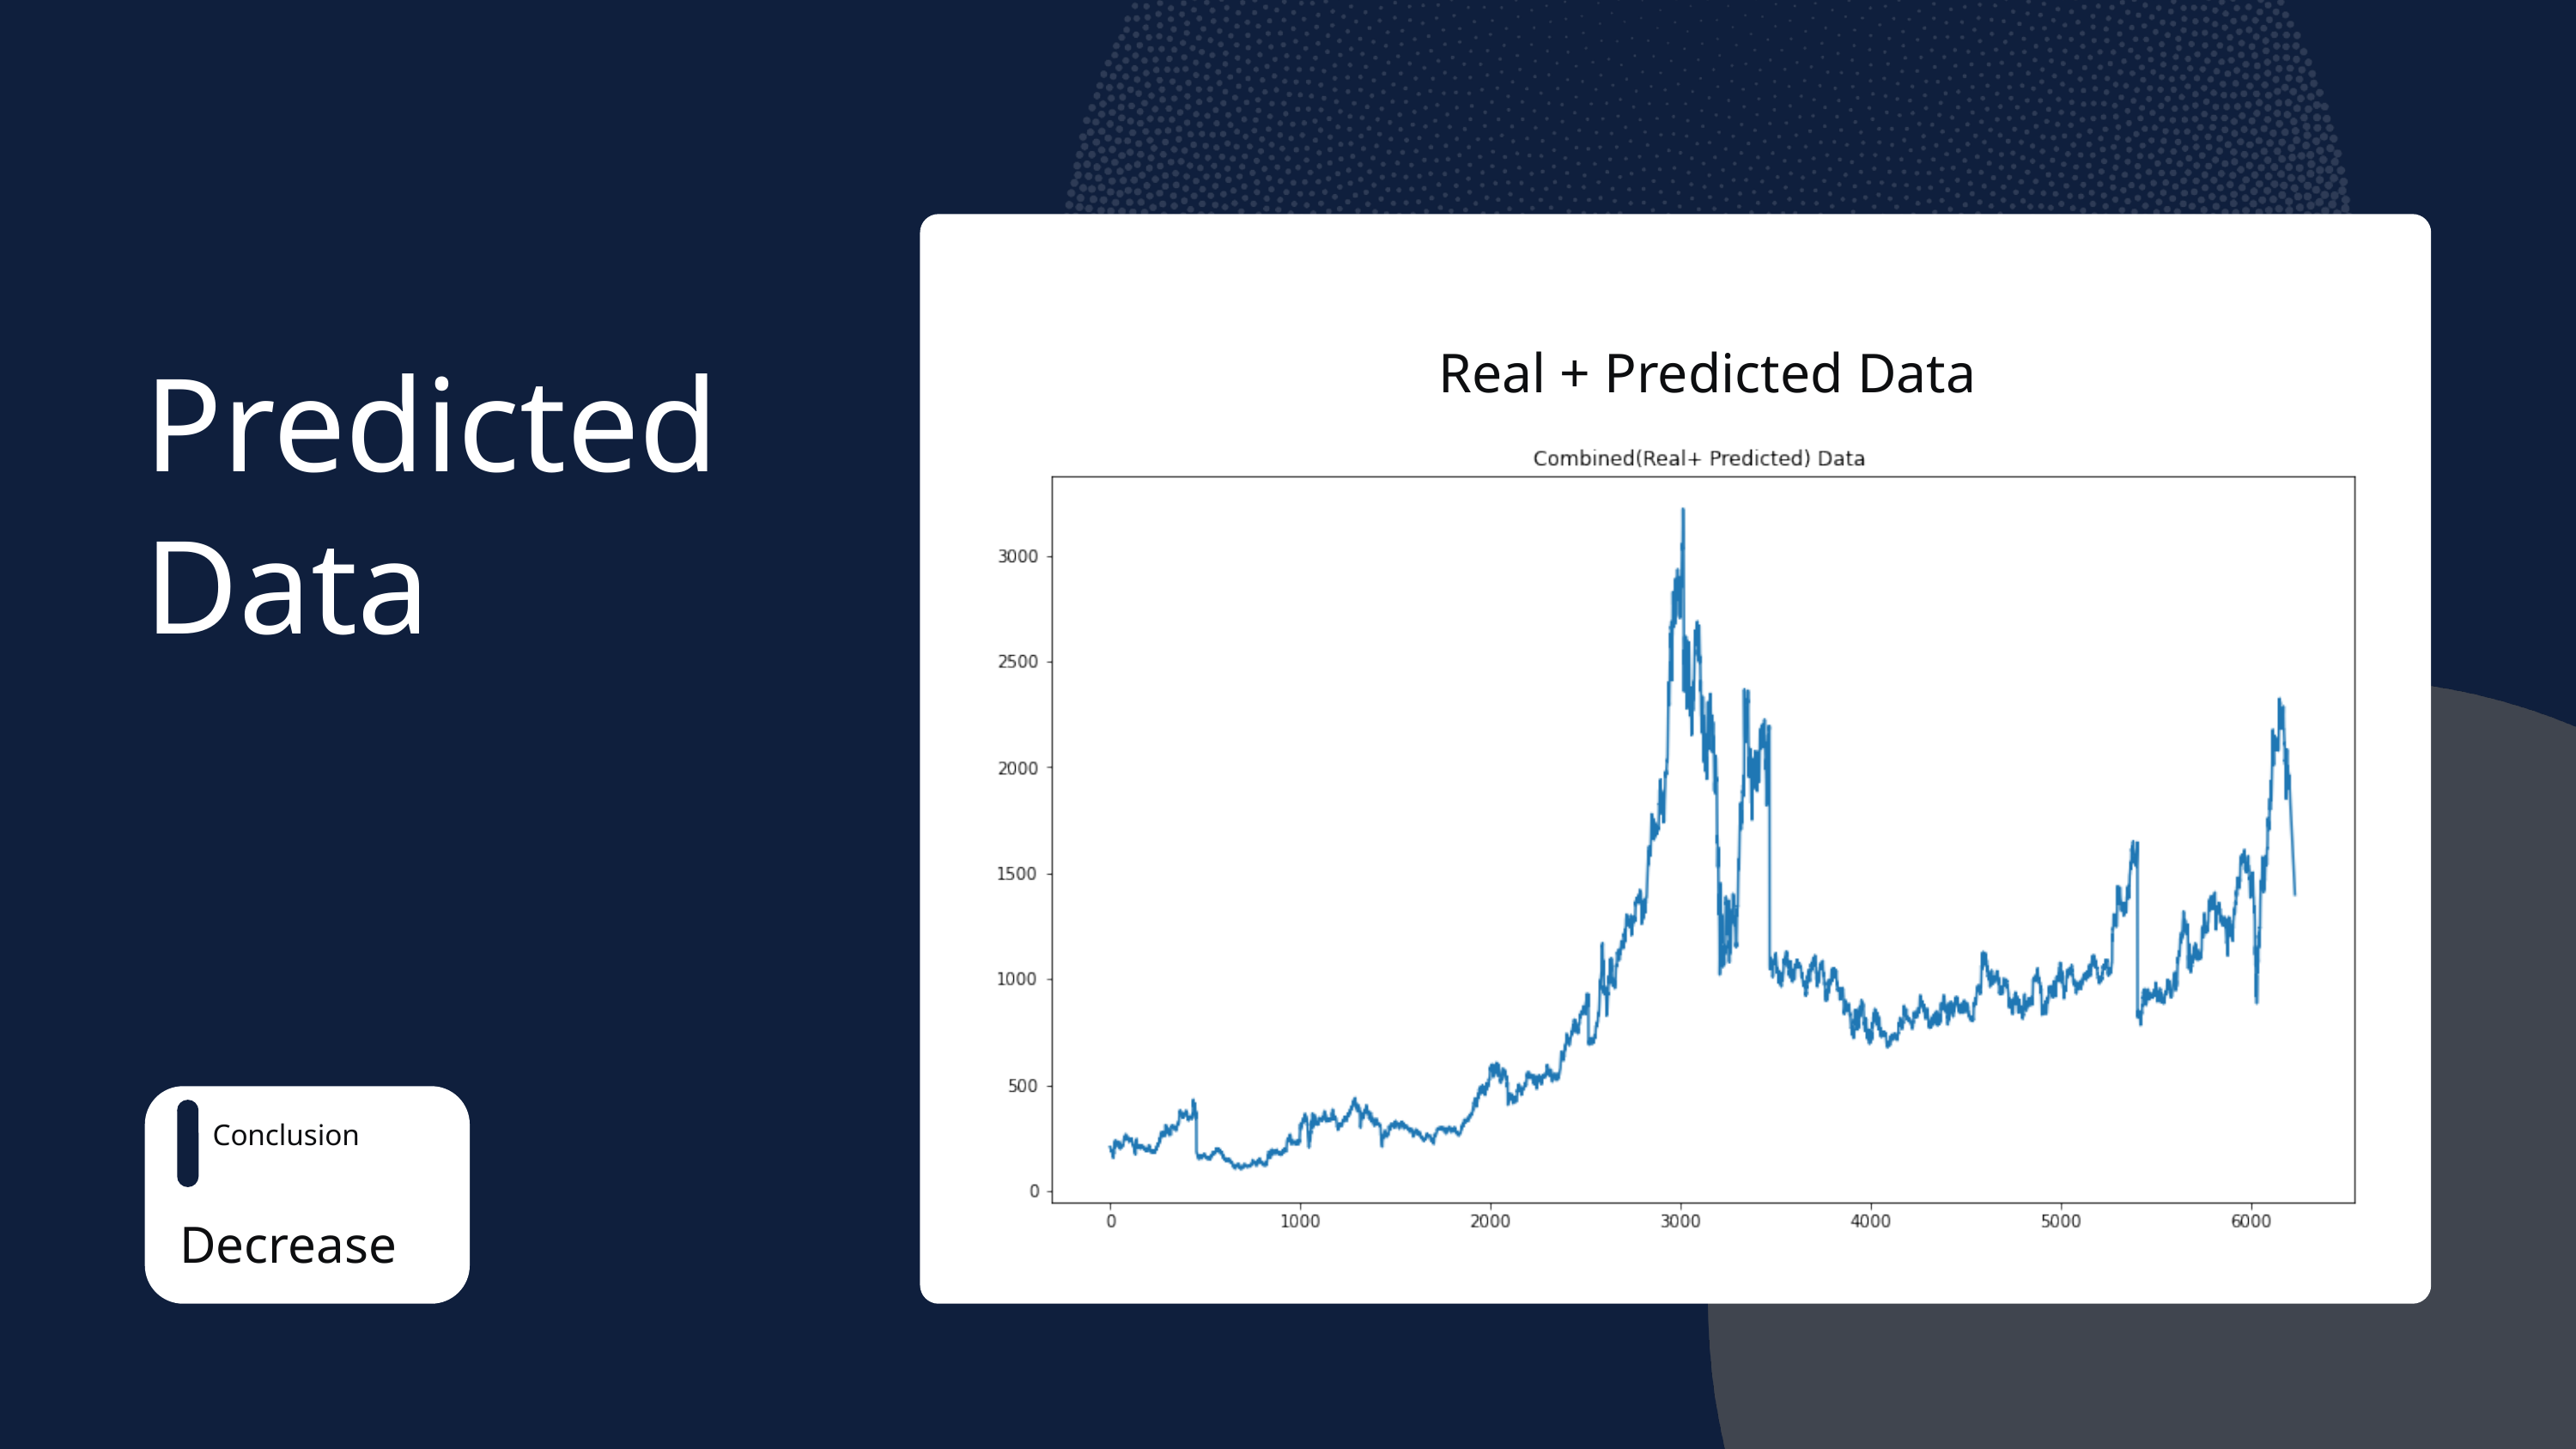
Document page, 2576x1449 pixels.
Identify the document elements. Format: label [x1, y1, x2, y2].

text_box [179, 1117, 435, 1185]
picture [1708, 677, 2576, 1449]
text_box [144, 1086, 471, 1304]
text_box [144, 339, 823, 746]
picture [1059, 0, 2357, 214]
picture [984, 438, 2366, 1243]
text_box [920, 214, 2432, 1304]
